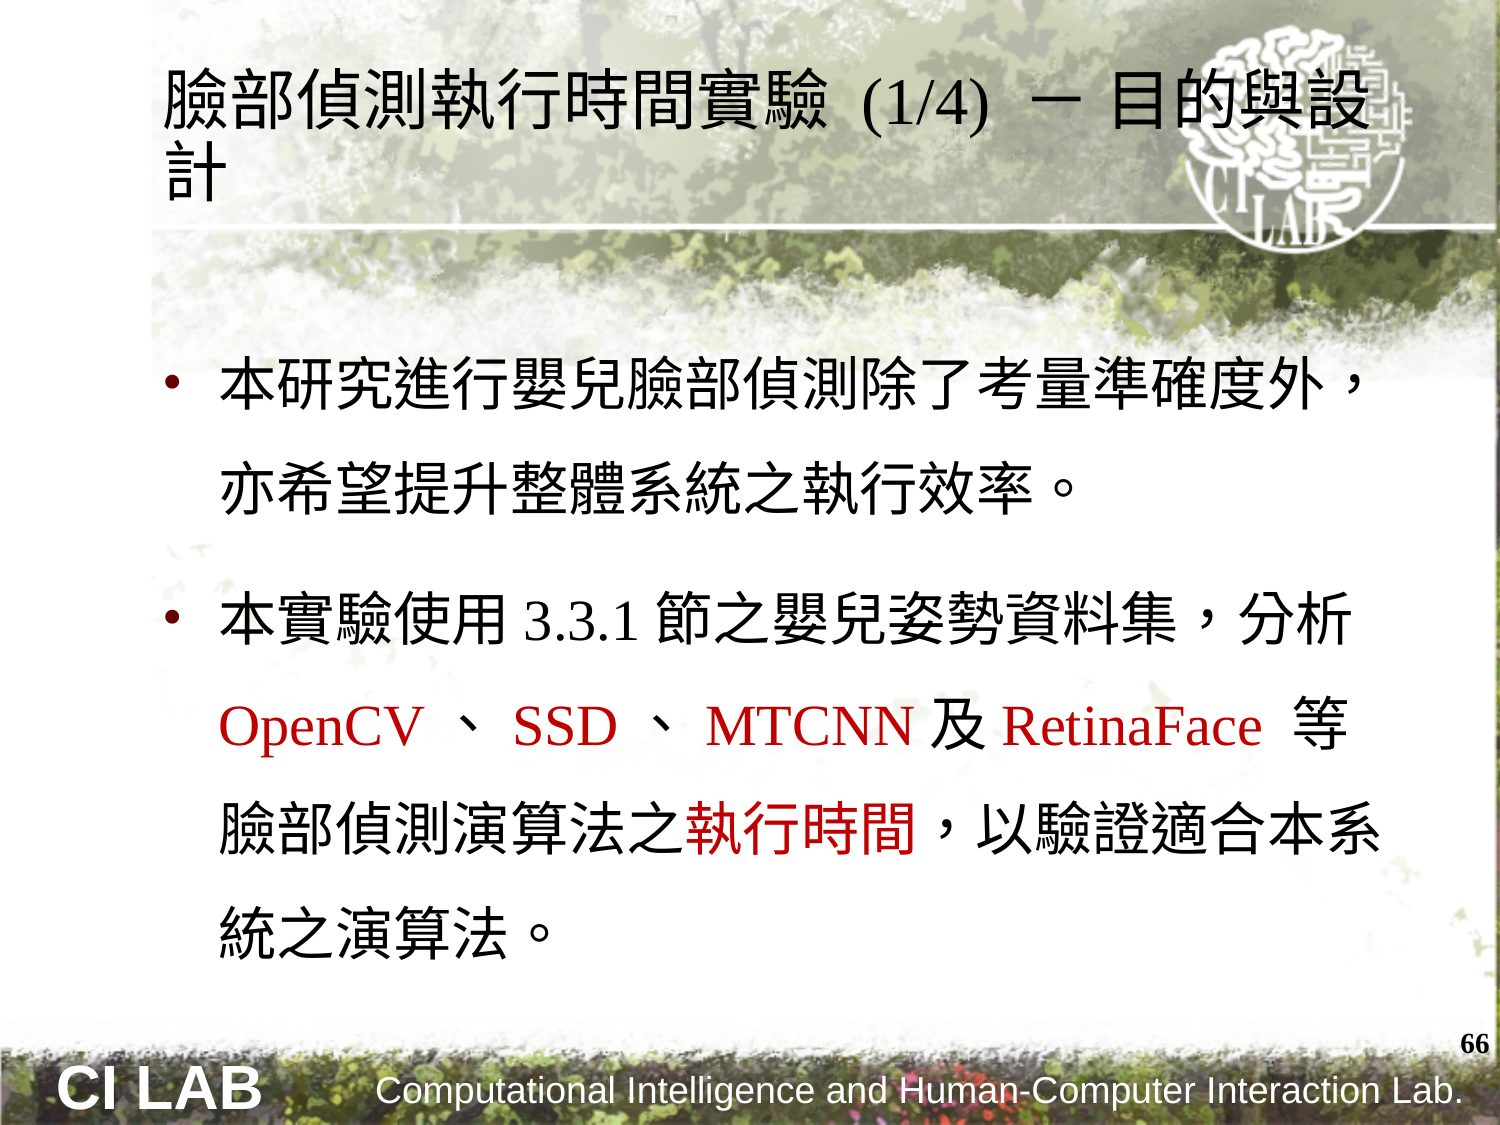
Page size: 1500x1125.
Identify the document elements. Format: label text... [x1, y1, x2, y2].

title 臉部偵測執行時間實驗 (1/4) － 目的與設計 [147, 31, 1448, 219]
text_box 本研究進行嬰兒臉部偵測除了考量準確度外，亦希望提升整體系統之執行效率。 本實驗使用3.3.1節之嬰兒姿勢資料集，分析 OpenCV、SSD、MTCNN及RetinaFace 等臉部偵測演算法之執行時間，以驗證適合本系統之演算法。 [147, 304, 1410, 961]
slide_number 66 [1426, 985, 1500, 1067]
picture [0, 0, 1500, 1125]
